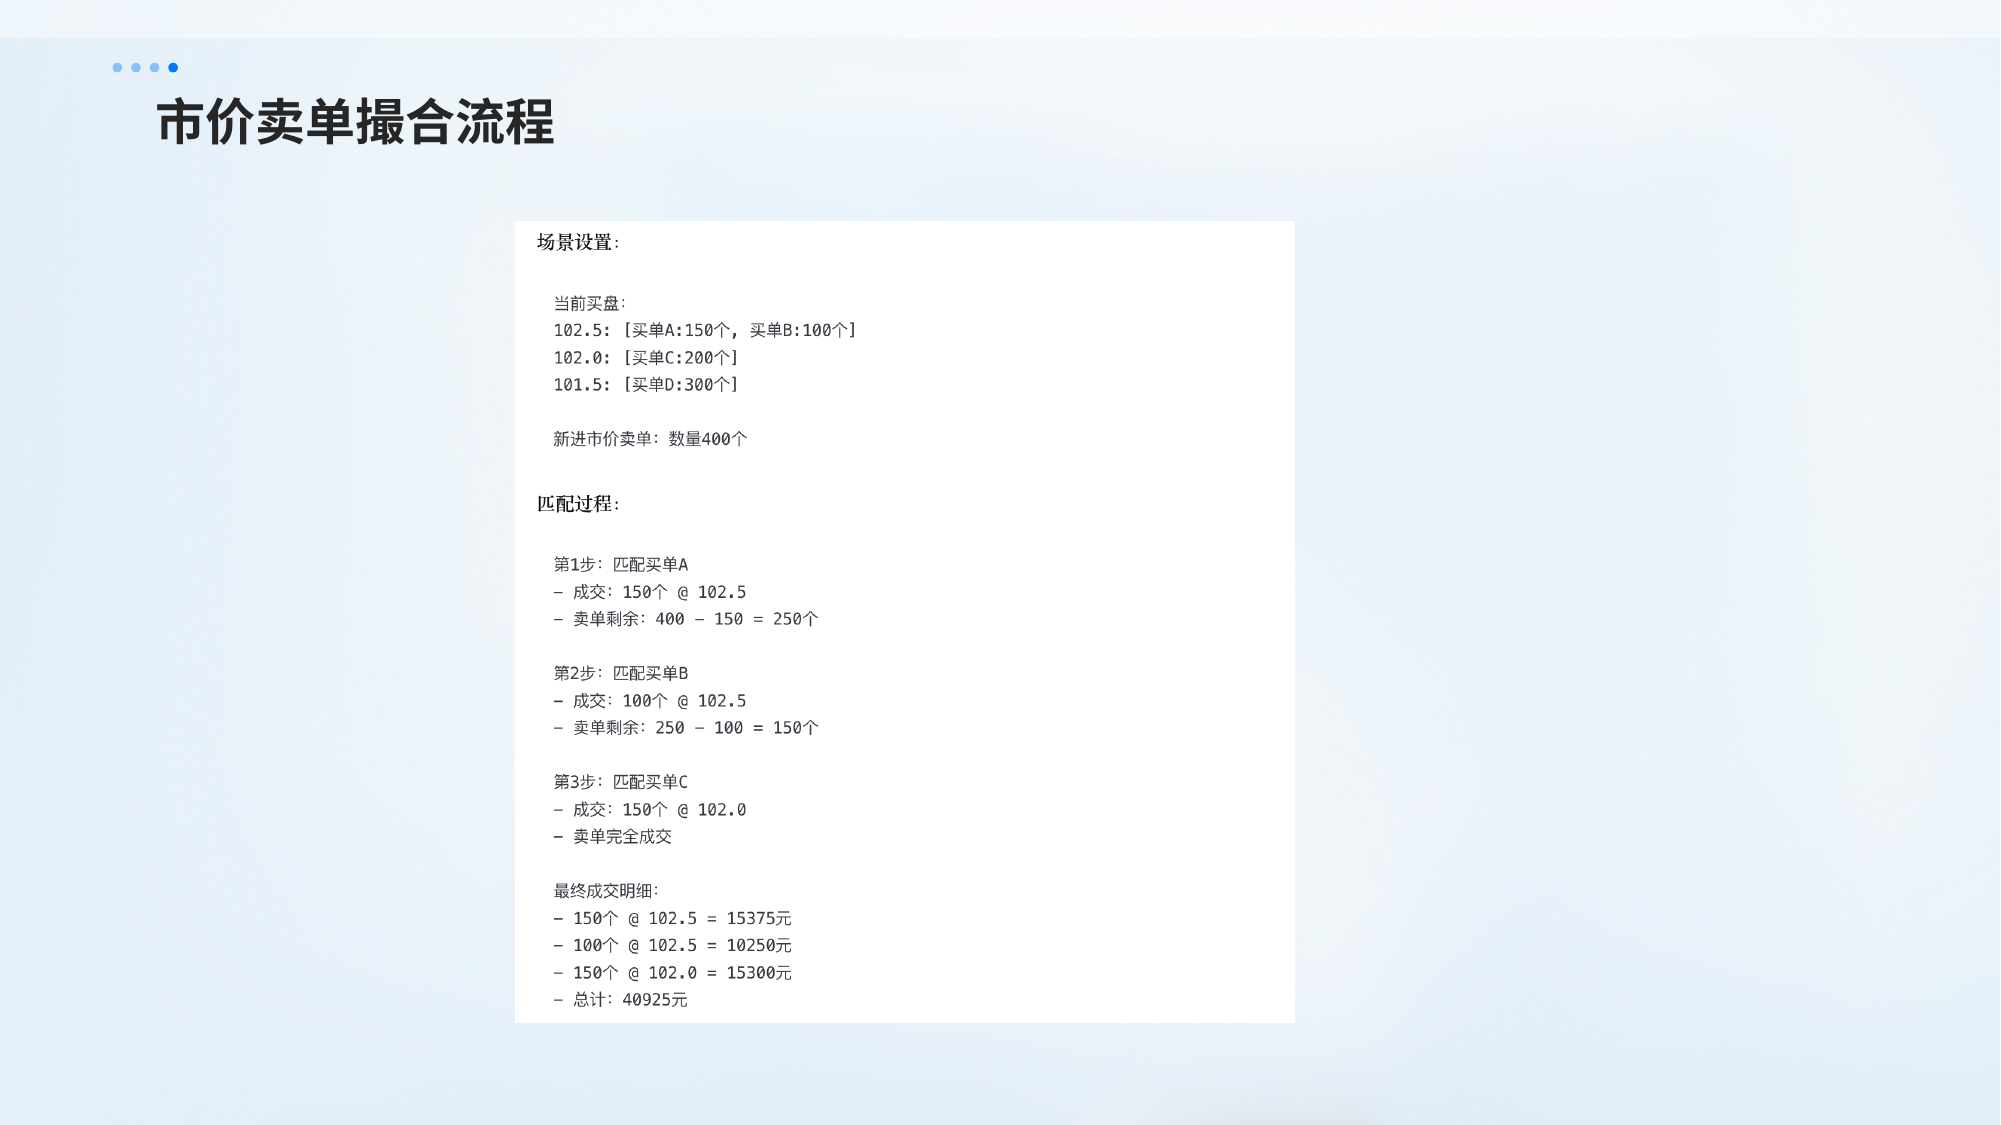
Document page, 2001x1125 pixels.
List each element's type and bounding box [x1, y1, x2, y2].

text_box [112, 62, 178, 73]
picture [0, 0, 2001, 1125]
